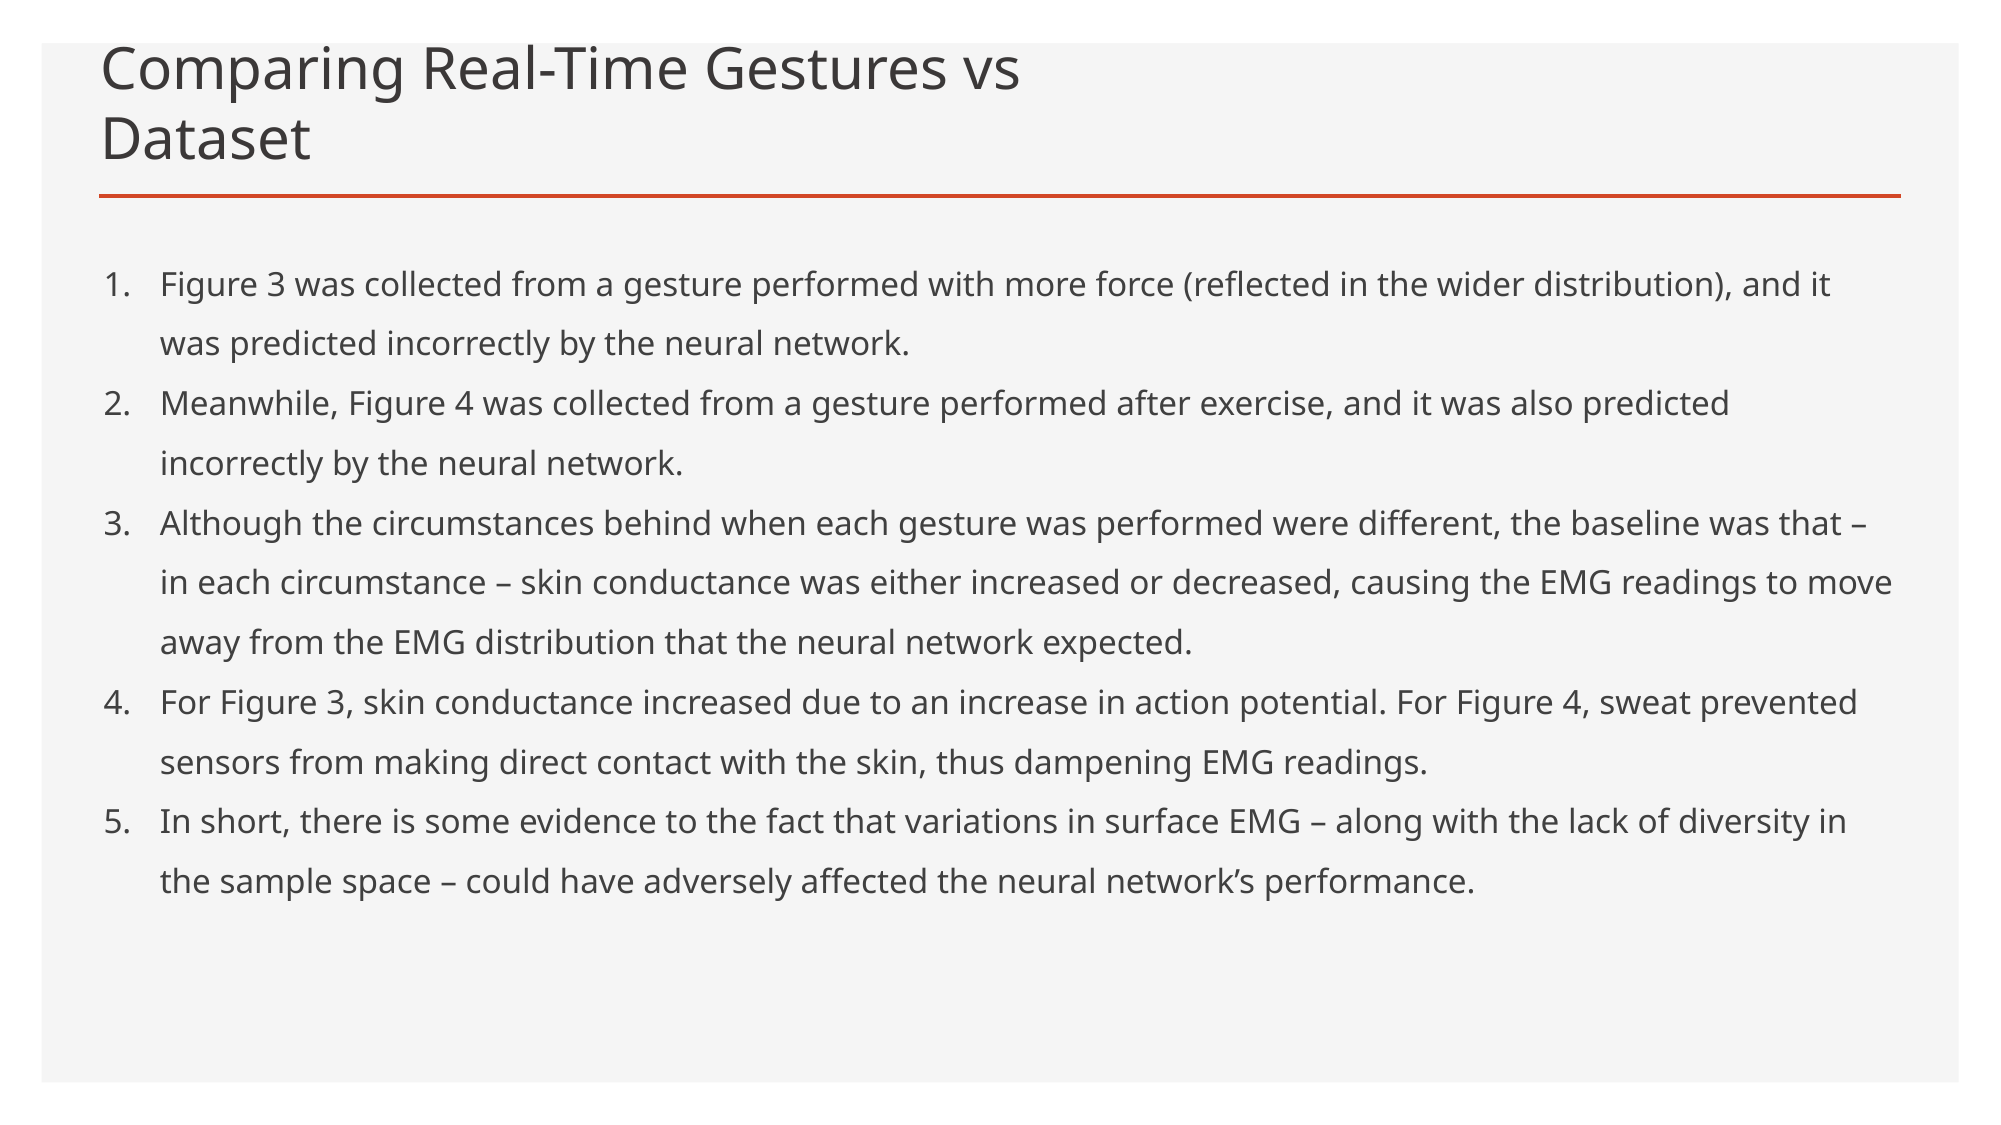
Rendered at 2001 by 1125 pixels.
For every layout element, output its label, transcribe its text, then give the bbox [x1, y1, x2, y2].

text_box Figure 3 was collected from a gesture performed with more force (reflected in the wider distribution), and it was predicted incorrectly by the neural network. Meanwhile, Figure 4 was collected from a gesture performed after exercise, and it was also predicted incorrectly by the neural network. Although the circumstances behind when each gesture was performed were different, the baseline was that – in each circumstance – skin conductance was either increased or decreased, causing the EMG readings to move away from the EMG distribution that the neural network expected. For Figure 3, skin conductance increased due to an increase in action potential. For Figure 4, sweat prevented sensors from making direct contact with the skin, thus dampening EMG readings. In short, there is some evidence to the fact that variations in surface EMG – along with the lack of diversity in the sample space – could have adversely affected the neural network’s performance. [88, 235, 1914, 965]
title Comparing Real-Time Gestures vs Dataset [85, 73, 1214, 179]
